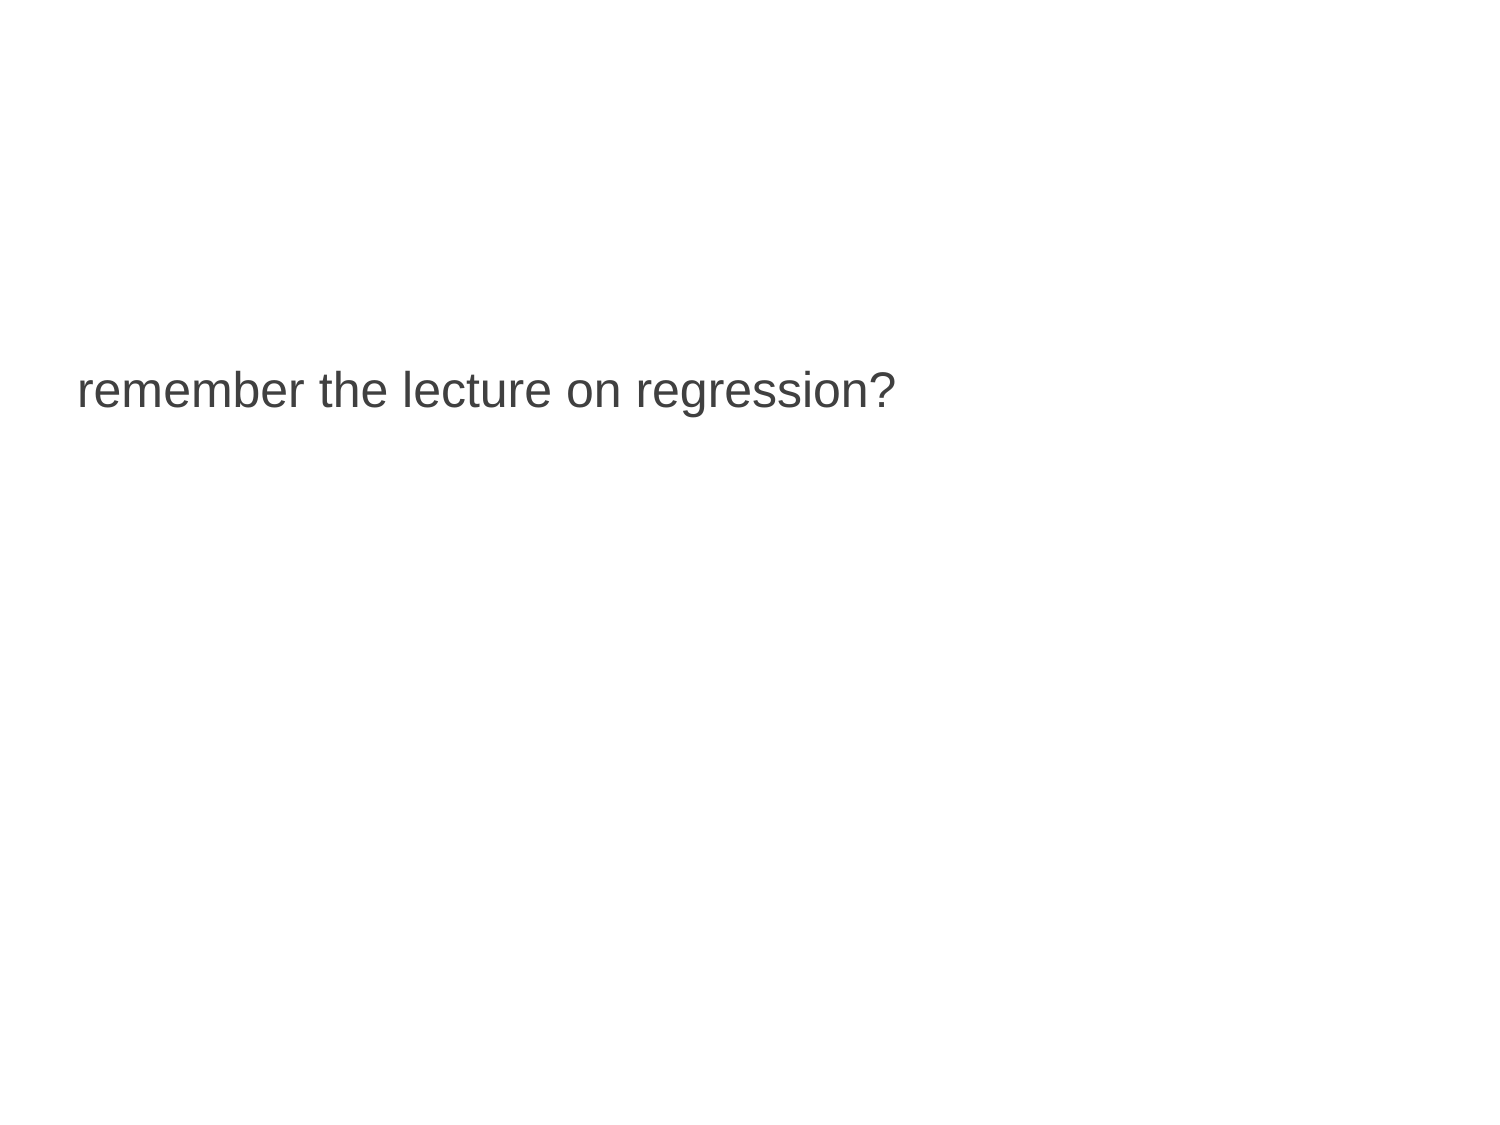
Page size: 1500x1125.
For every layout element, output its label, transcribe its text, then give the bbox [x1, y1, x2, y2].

text_box remember the lecture on regression? [62, 349, 1413, 425]
